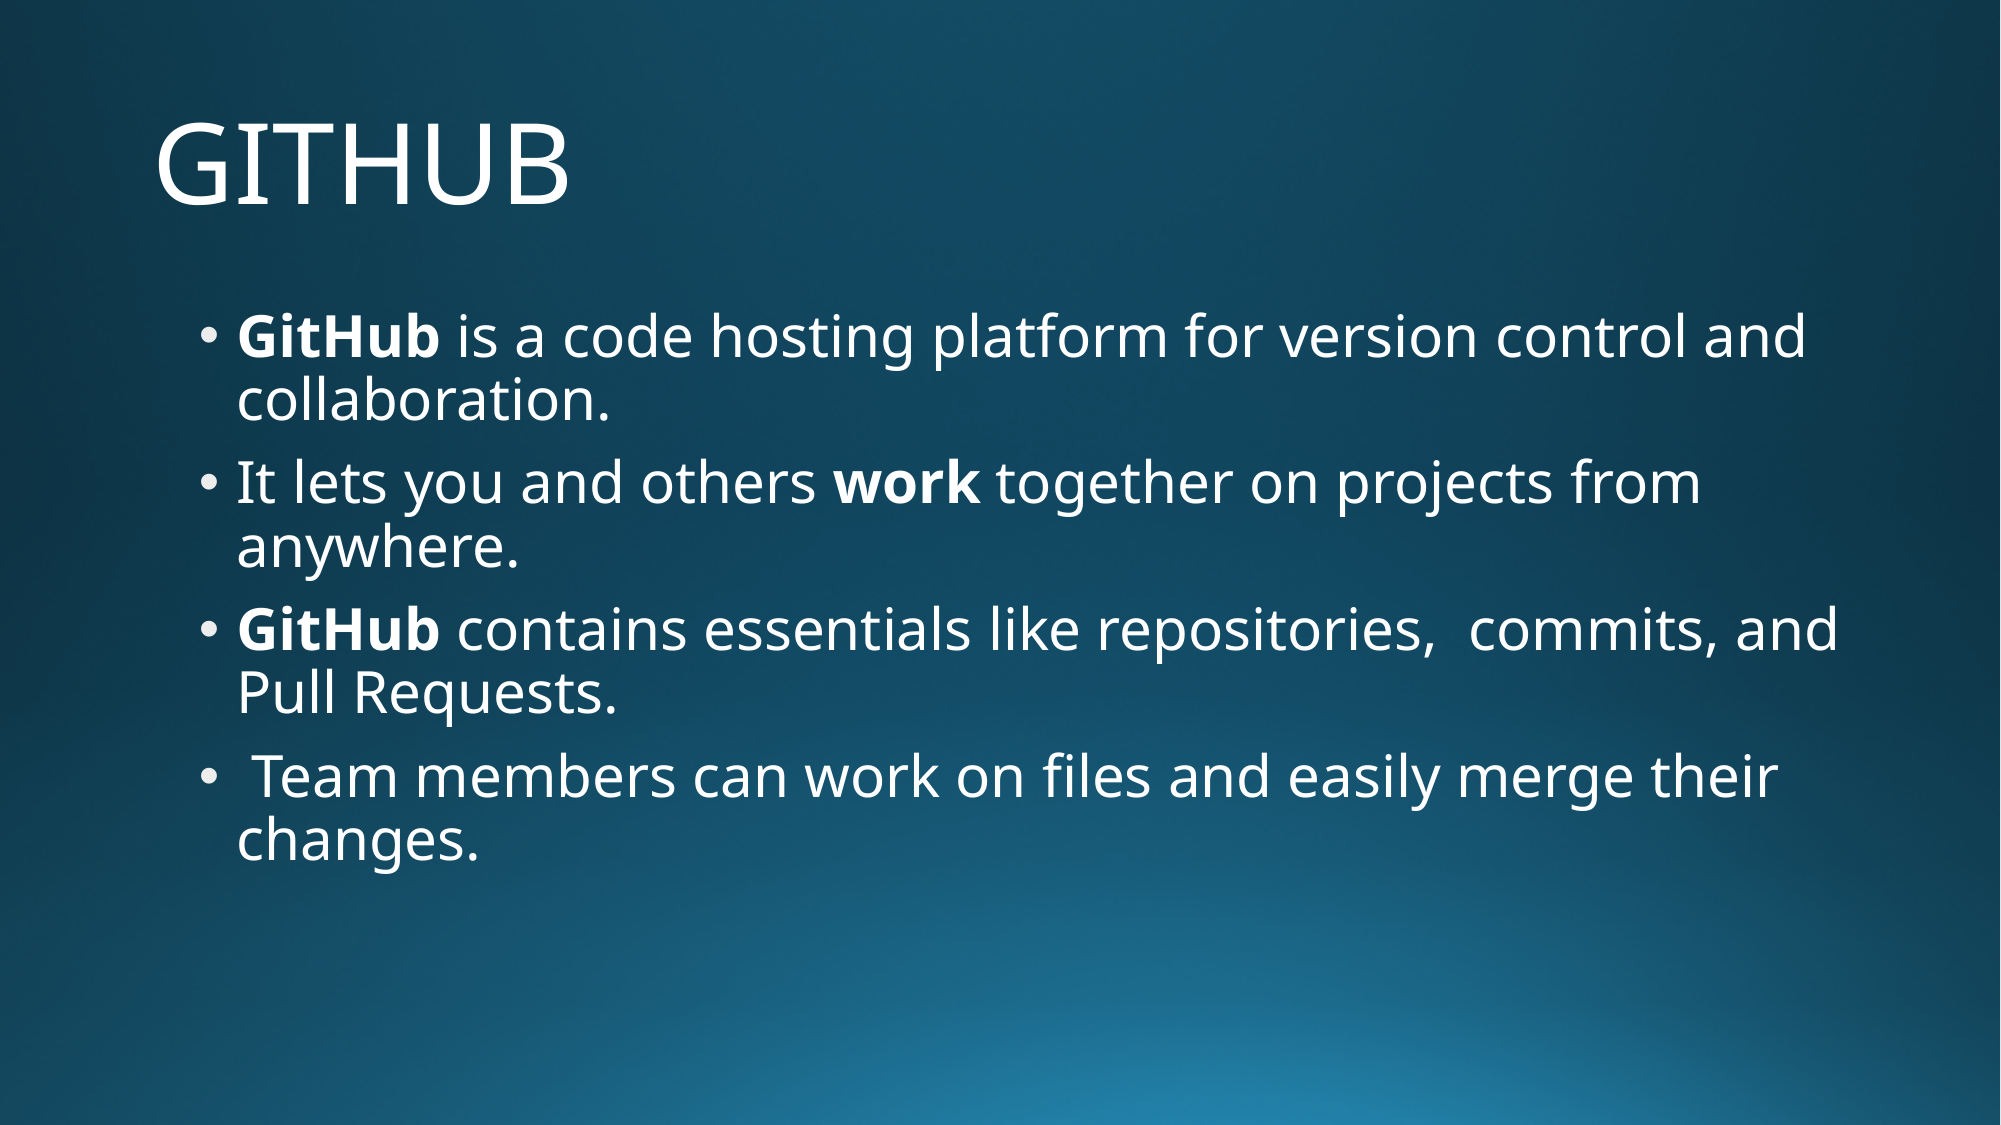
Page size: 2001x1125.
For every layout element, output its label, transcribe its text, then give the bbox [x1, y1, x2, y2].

list GitHub is a code hosting platform for version control and collaboration. It lets you and others work together on projects from anywhere. GitHub contains essentials like repositories, commits, and Pull Requests. Team members can work on files and easily merge their changes. [183, 299, 1863, 1014]
title GITHUB [137, 59, 1863, 278]
picture [0, 0, 2001, 1125]
